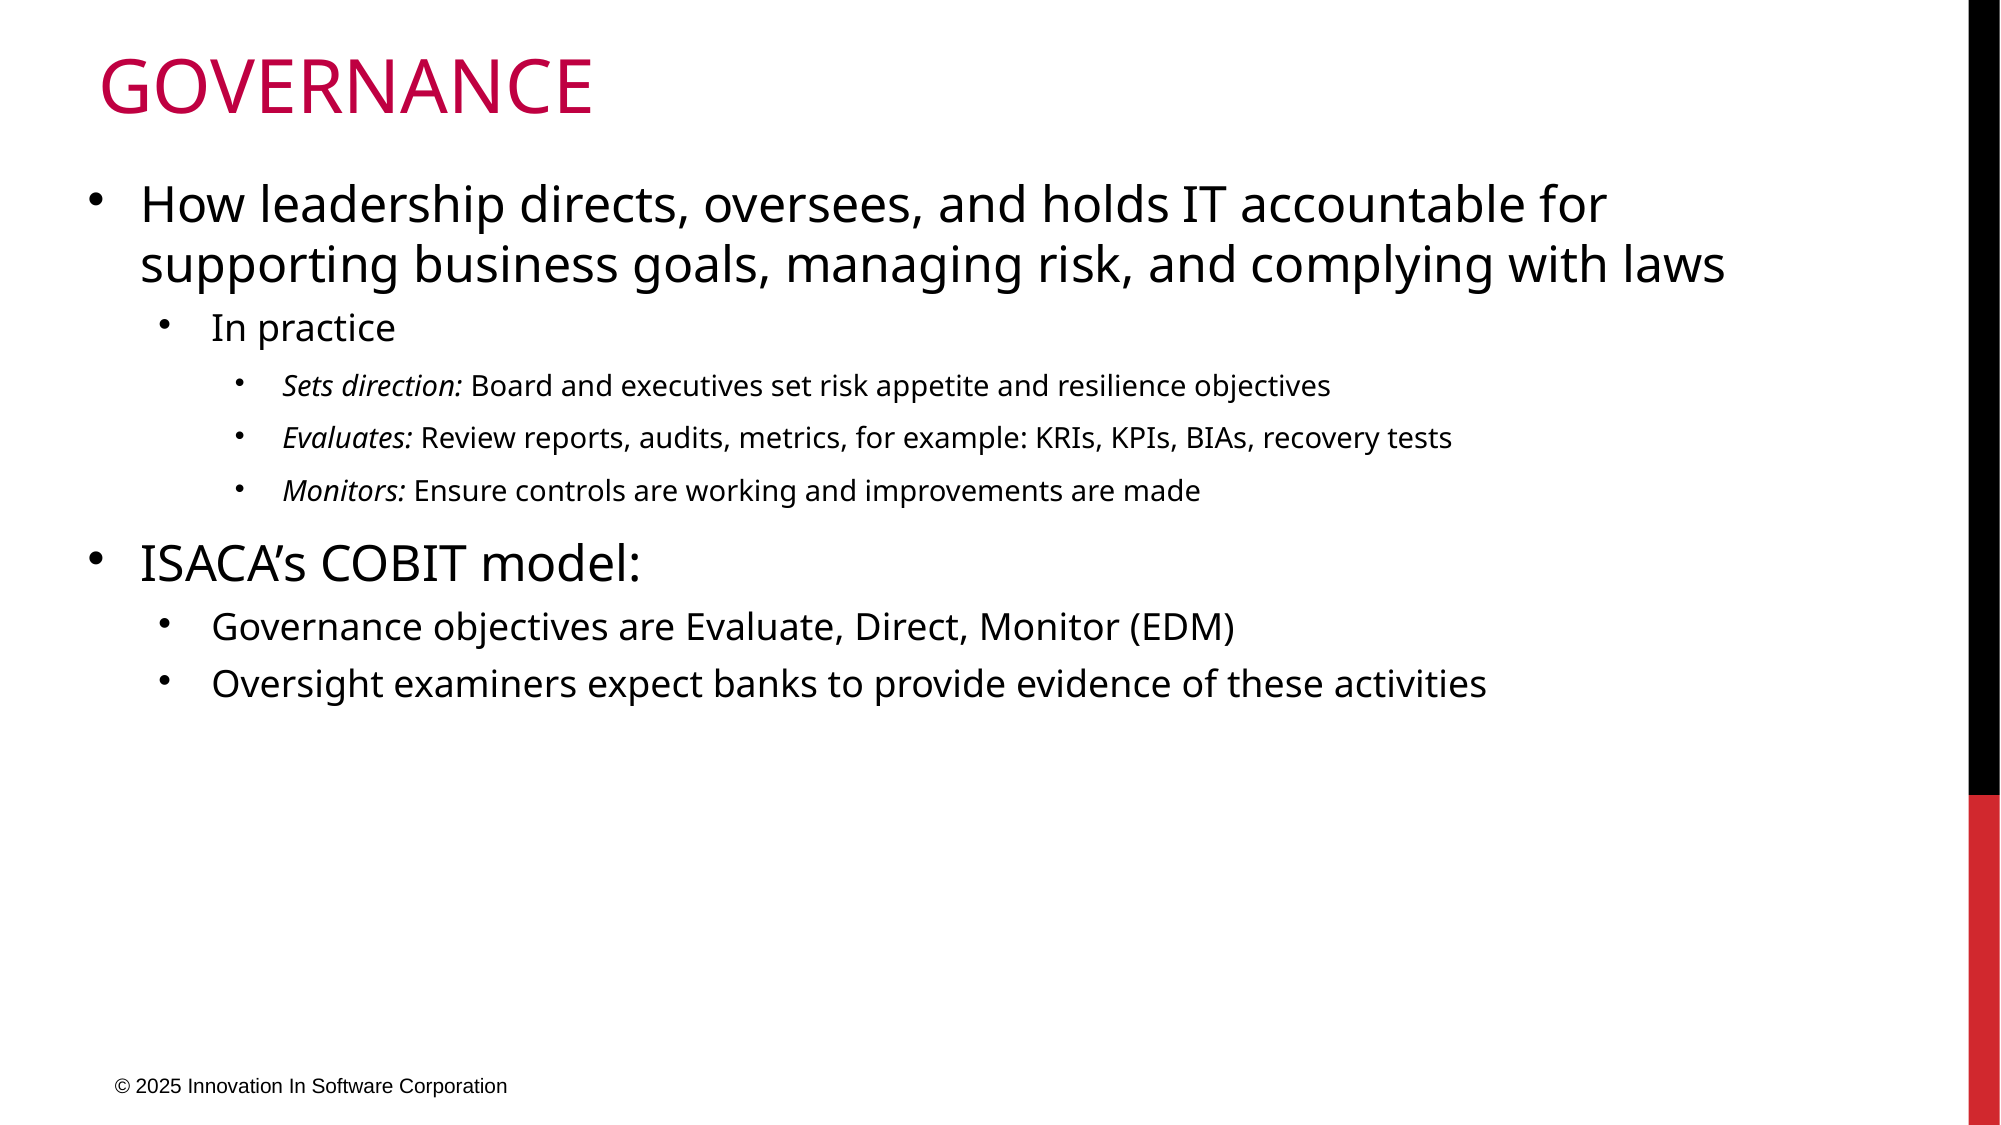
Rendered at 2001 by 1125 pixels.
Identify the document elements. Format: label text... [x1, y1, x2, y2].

footer © 2025 Innovation In Software Corporation [99, 1065, 850, 1112]
title governance [98, 0, 1923, 186]
list How leadership directs, oversees, and holds IT accountable for supporting business goals, managing risk, and complying with laws In practice Sets direction: Board and executives set risk appetite and resilience objectives Evaluates: Review reports, audits, metrics, for example: KRIs, KPIs, BIAs, recovery tests Monitors: Ensure controls are working and improvements are made ISACA’s COBIT model: Governance objectives are Evaluate, Direct, Monitor (EDM) Oversight examiners expect banks to provide evidence of these activities [69, 172, 1874, 1001]
